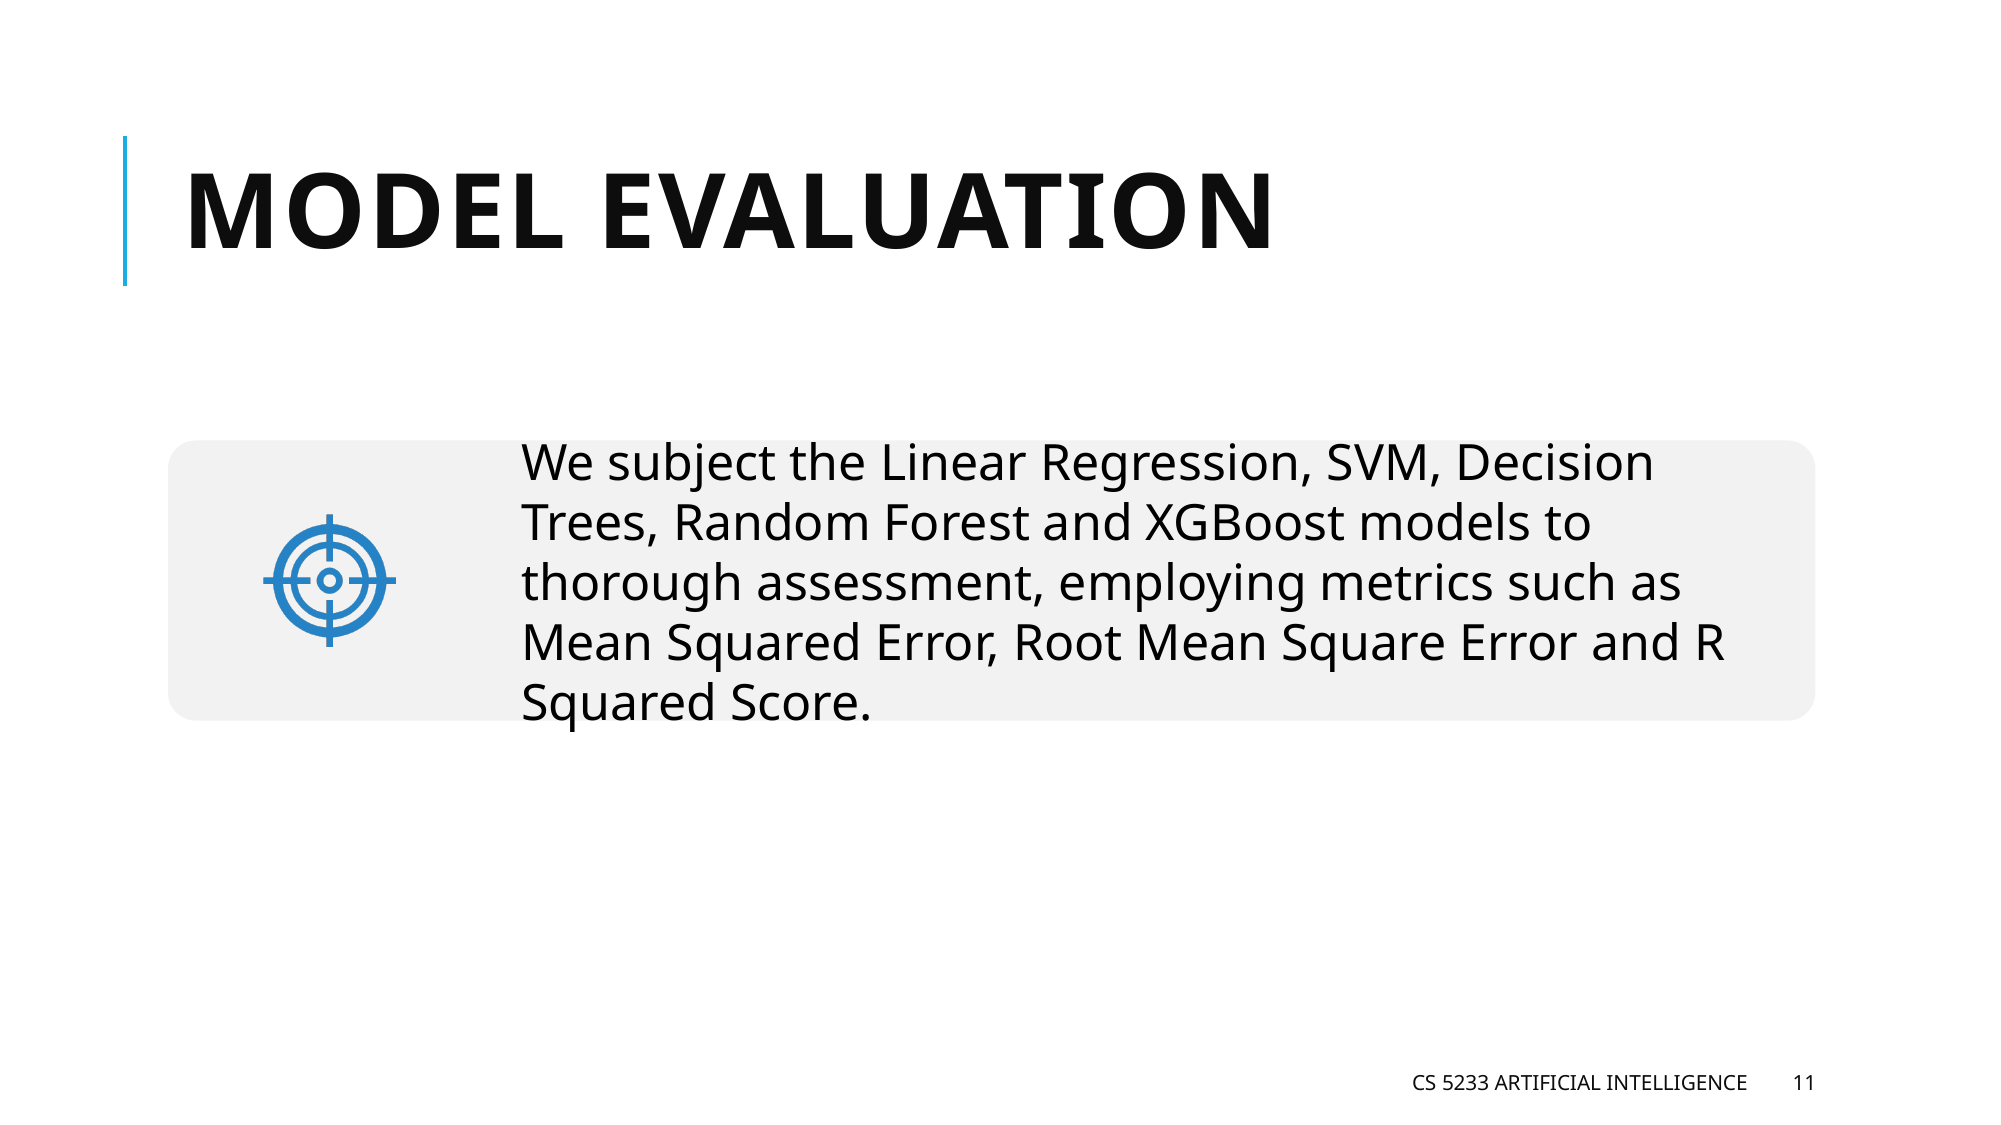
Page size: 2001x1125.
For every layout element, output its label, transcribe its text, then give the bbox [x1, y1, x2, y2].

slide_number 11 [1777, 1061, 1938, 1107]
footer CS 5233 Artificial Intelligence [794, 1061, 1763, 1107]
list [167, 281, 1816, 880]
title Model Evaluation [168, 96, 1763, 277]
